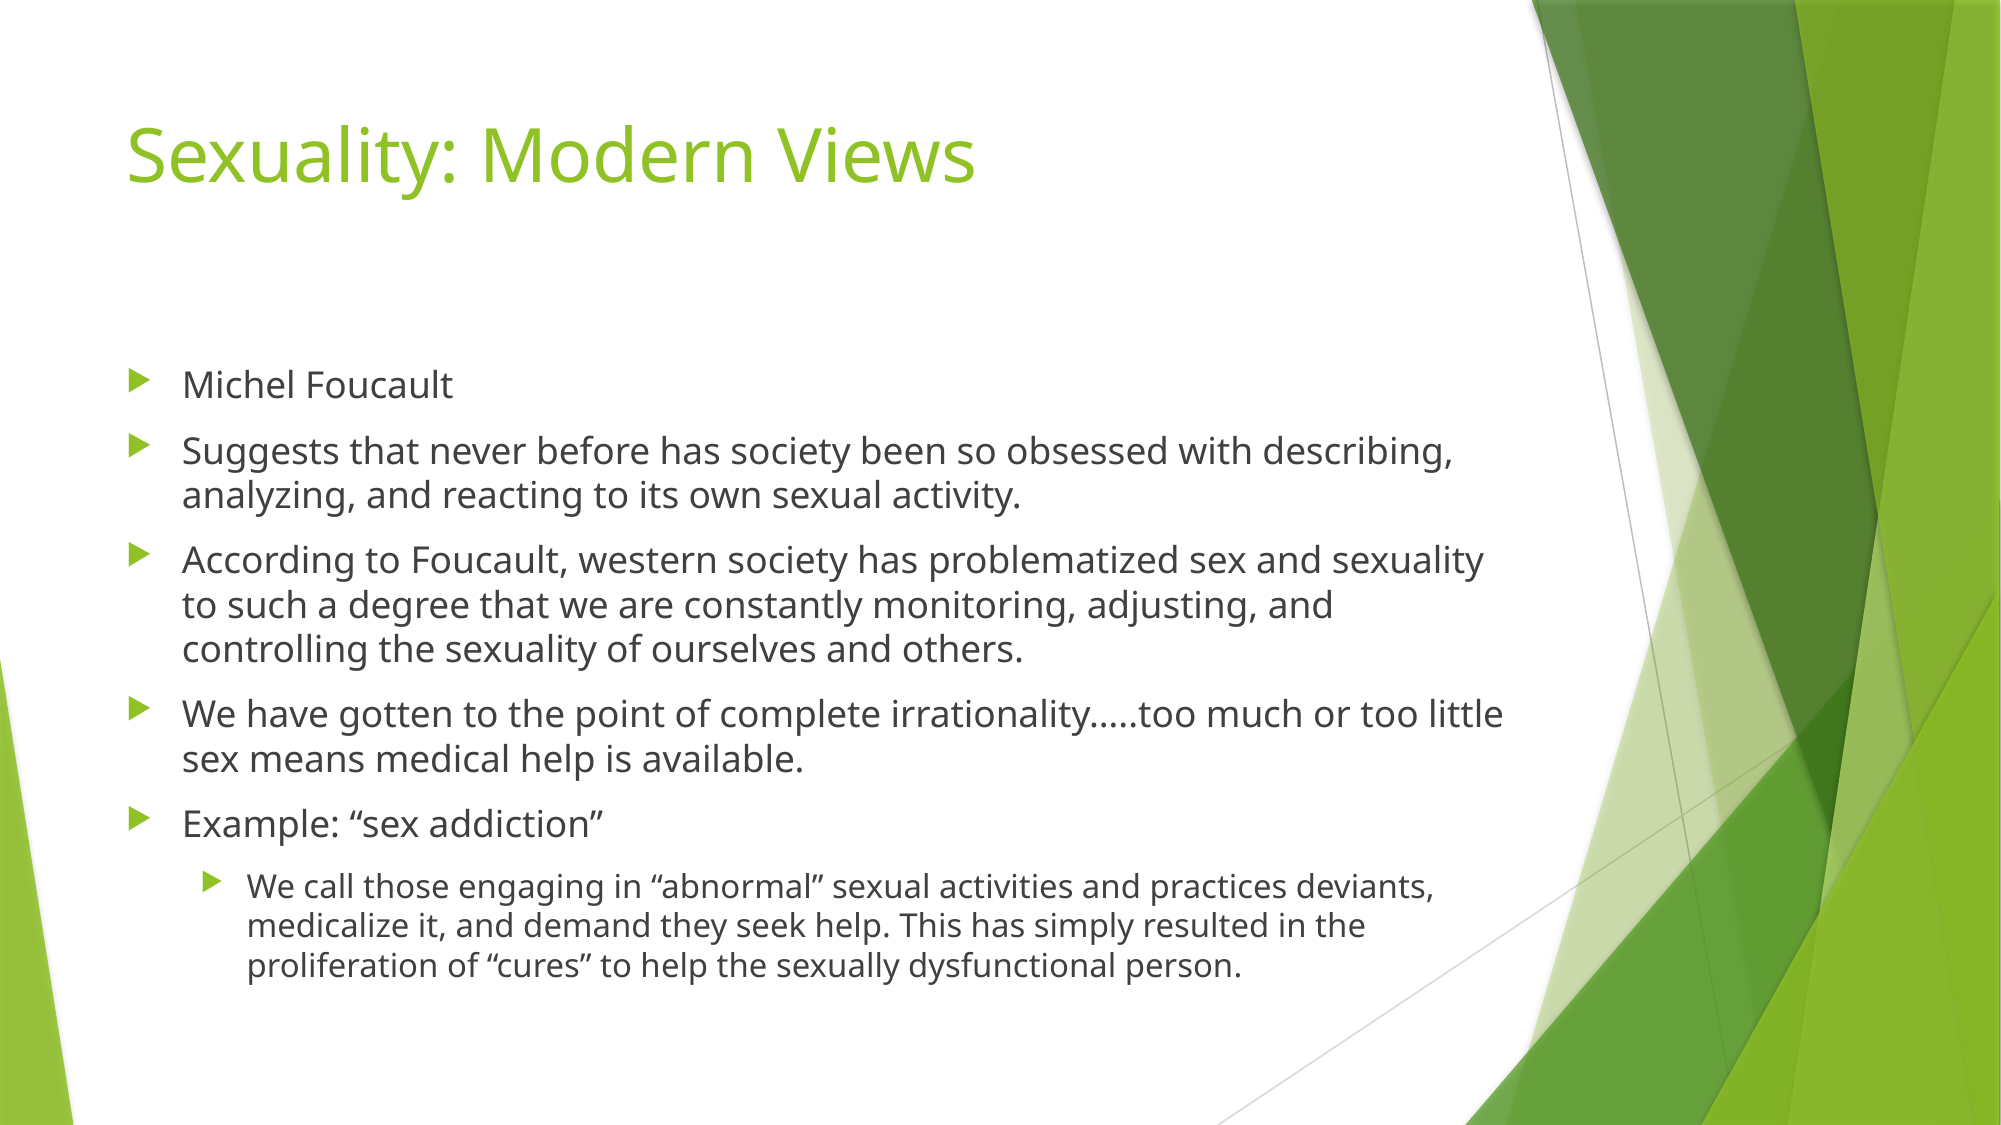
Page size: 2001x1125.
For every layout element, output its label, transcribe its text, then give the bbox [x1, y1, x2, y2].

title Sexuality: Modern Views [111, 99, 1522, 317]
list Michel Foucault Suggests that never before has society been so obsessed with describing, analyzing, and reacting to its own sexual activity. According to Foucault, western society has problematized sex and sexuality to such a degree that we are constantly monitoring, adjusting, and controlling the sexuality of ourselves and others. We have gotten to the point of complete irrationality…..too much or too little sex means medical help is available. Example: “sex addiction” We call those engaging in “abnormal” sexual activities and practices deviants, medicalize it, and demand they seek help. This has simply resulted in the proliferation of “cures” to help the sexually dysfunctional person. [111, 354, 1522, 992]
